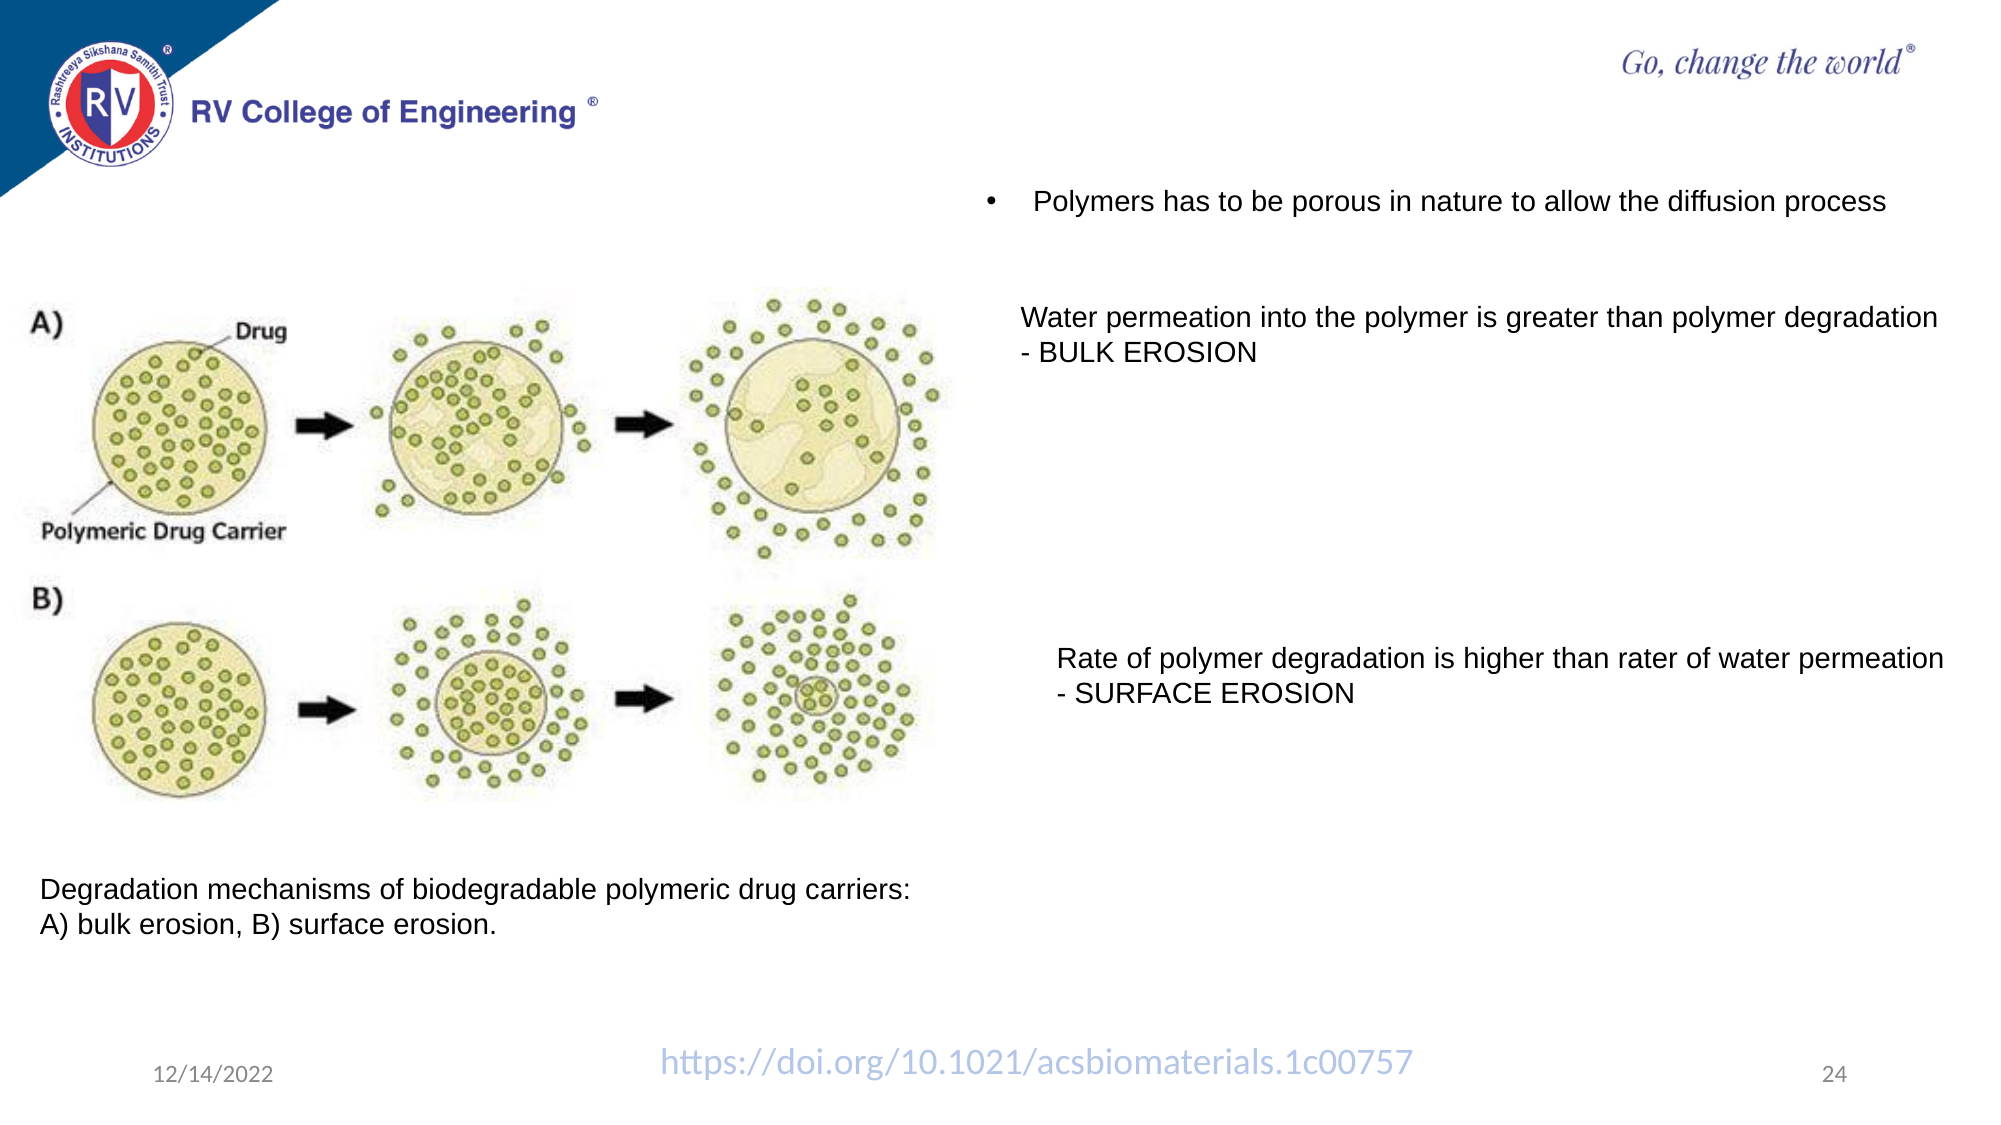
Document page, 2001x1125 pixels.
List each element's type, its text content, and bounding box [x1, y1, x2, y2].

text_box Rate of polymer degradation is higher than rater of water permeation - SURFACE EROSION [1041, 632, 1963, 718]
text_box https://doi.org/10.1021/acsbiomaterials.1c00757 [645, 1029, 1439, 1090]
picture [1604, 30, 1928, 93]
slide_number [137, 1042, 588, 1103]
picture [0, 0, 605, 204]
text_box Degradation mechanisms of biodegradable polymeric drug carriers: A) bulk erosion, B) surface erosion. [24, 862, 1025, 948]
text_box Polymers has to be porous in nature to allow the diffusion process [971, 174, 1906, 260]
picture [0, 287, 968, 813]
text_box Water permeation into the polymer is greater than polymer degradation - BULK EROSION [1005, 290, 1958, 376]
slide_number ‹#› [1412, 1042, 1863, 1103]
